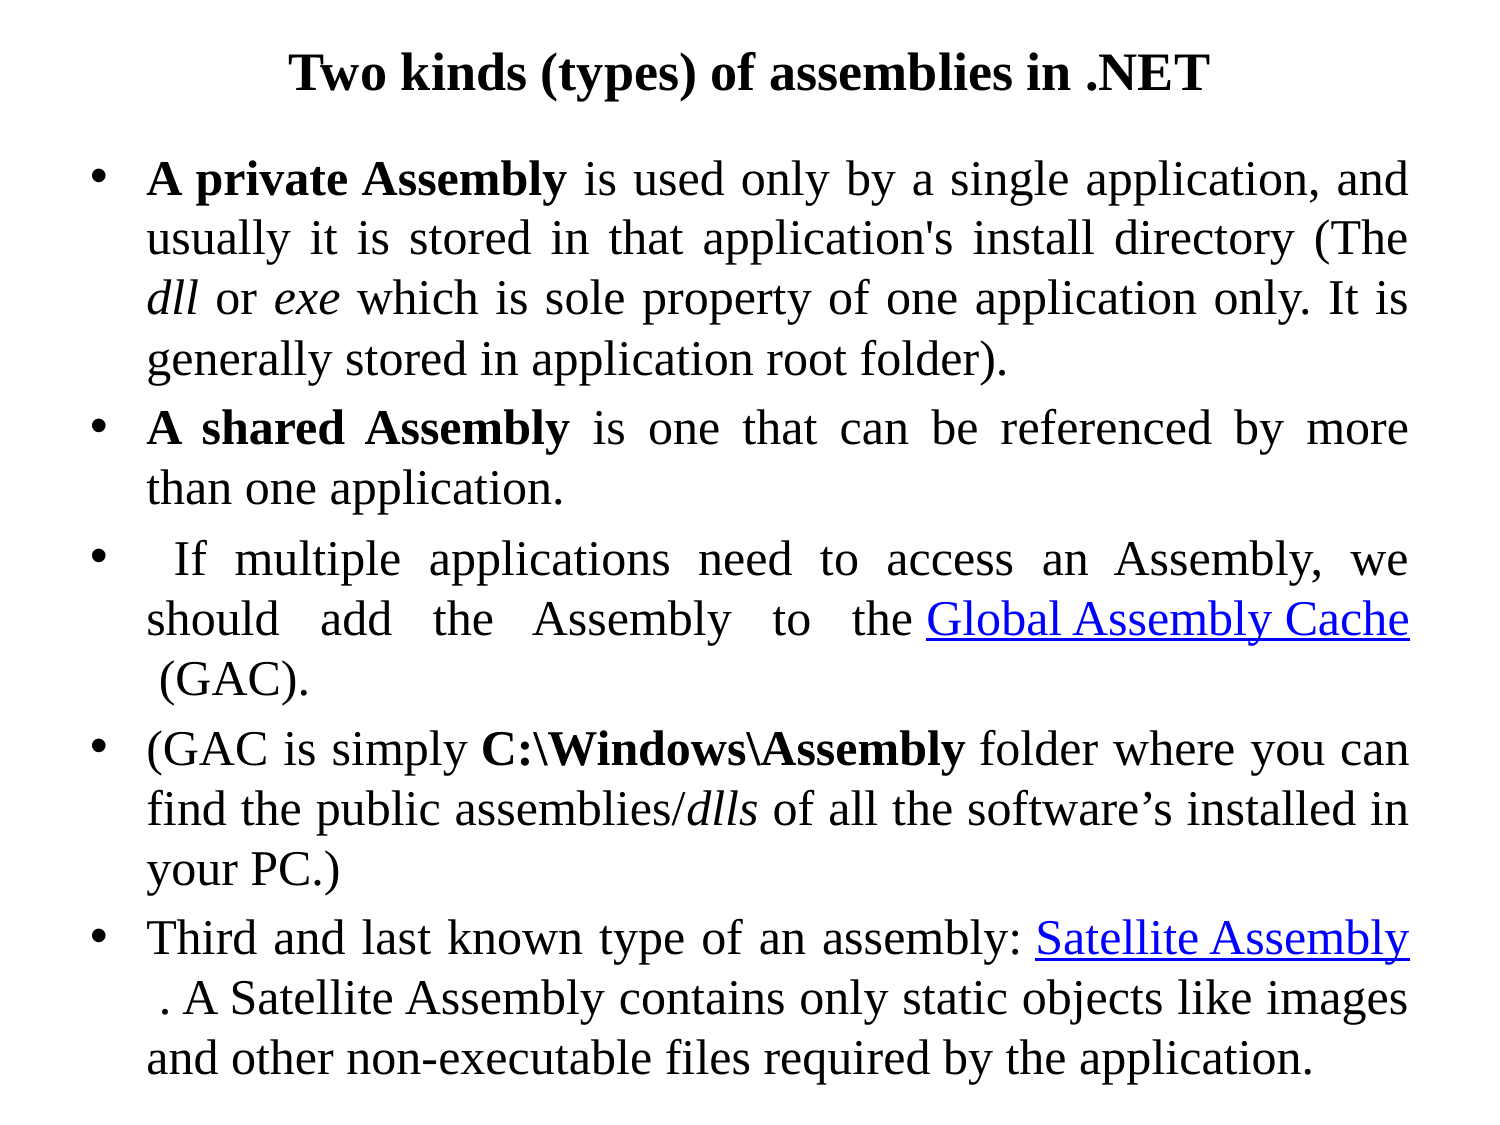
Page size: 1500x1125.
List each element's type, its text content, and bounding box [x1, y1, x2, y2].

list A private Assembly is used only by a single application, and usually it is stored in that application's install directory (The dll or exe which is sole property of one application only. It is generally stored in application root folder). A shared Assembly is one that can be referenced by more than one application. If multiple applications need to access an Assembly, we should add the Assembly to the Global Assembly Cache (GAC). (GAC is simply C:\Windows\Assembly folder where you can find the public assemblies/dlls of all the software’s installed in your PC.) Third and last known type of an assembly: Satellite Assembly . A Satellite Assembly contains only static objects like images and other non-executable files required by the application. [75, 137, 1425, 1113]
title Two kinds (types) of assemblies in .NET [75, 0, 1425, 137]
